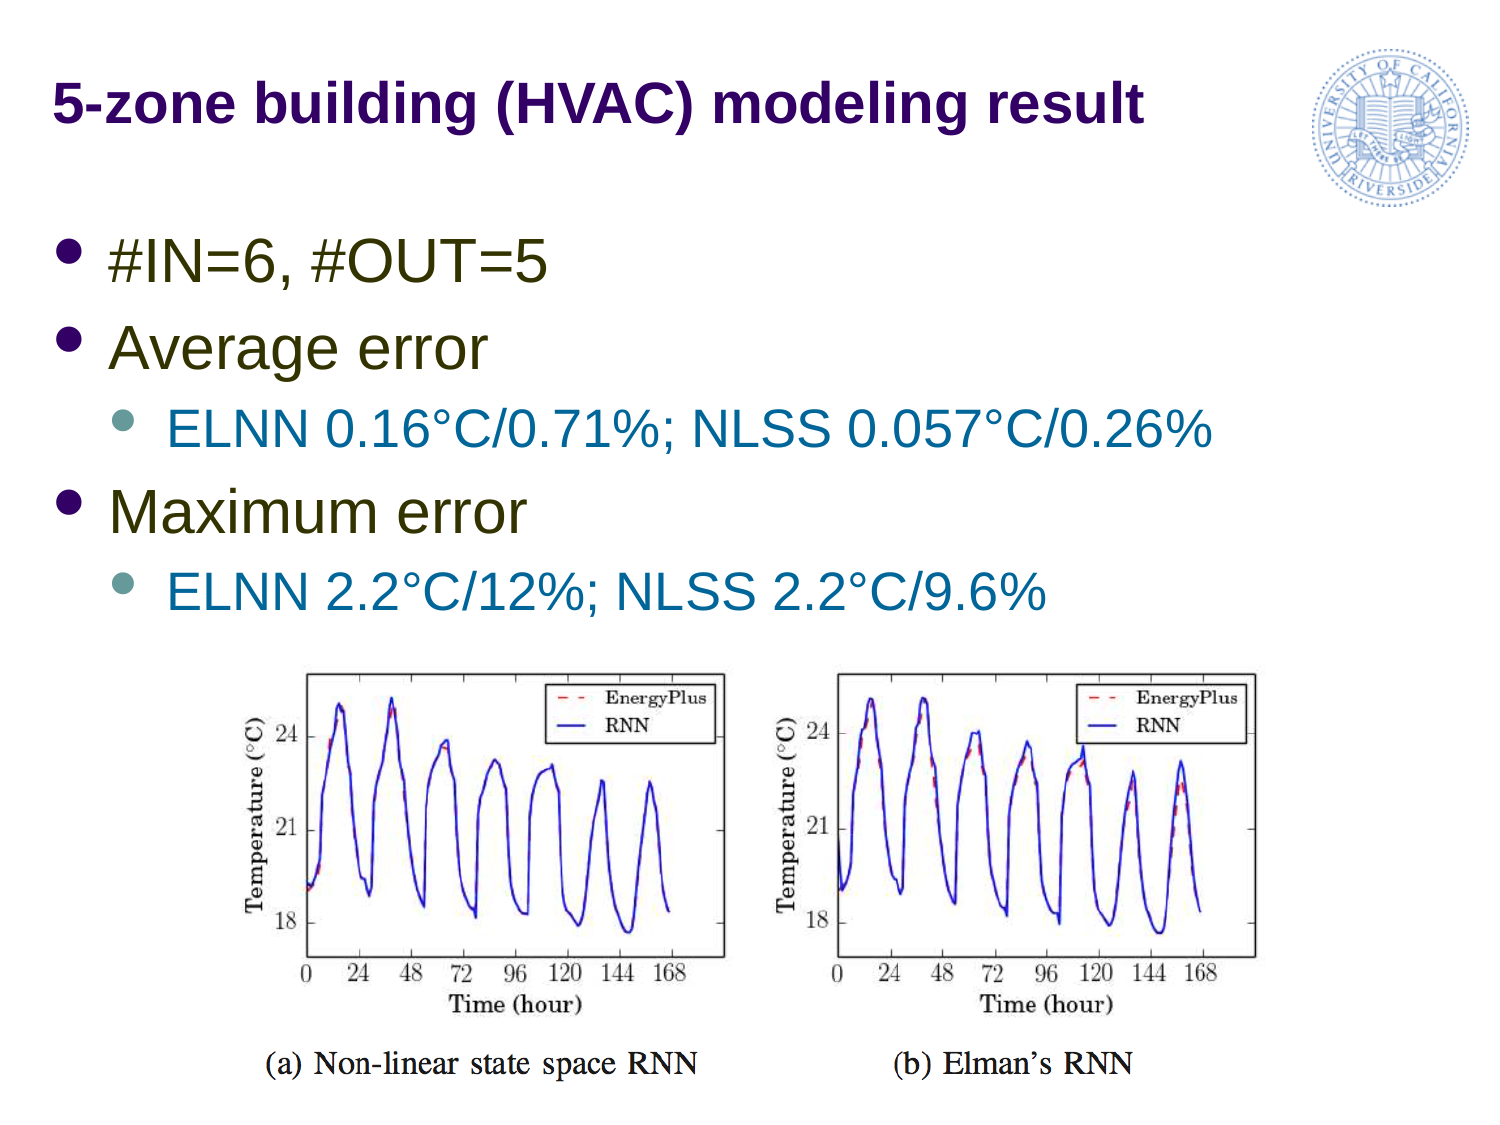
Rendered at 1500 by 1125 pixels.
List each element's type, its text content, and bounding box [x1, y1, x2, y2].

title 5-zone building (HVAC) modeling result [37, 0, 1313, 143]
list #IN=6, #OUT=5 Average error ELNN 0.16°C/0.71%; NLSS 0.057°C/0.26% Maximum error ELNN 2.2°C/12%; NLSS 2.2°C/9.6% [37, 212, 1463, 1025]
picture [224, 662, 1267, 1090]
picture [1312, 49, 1469, 207]
